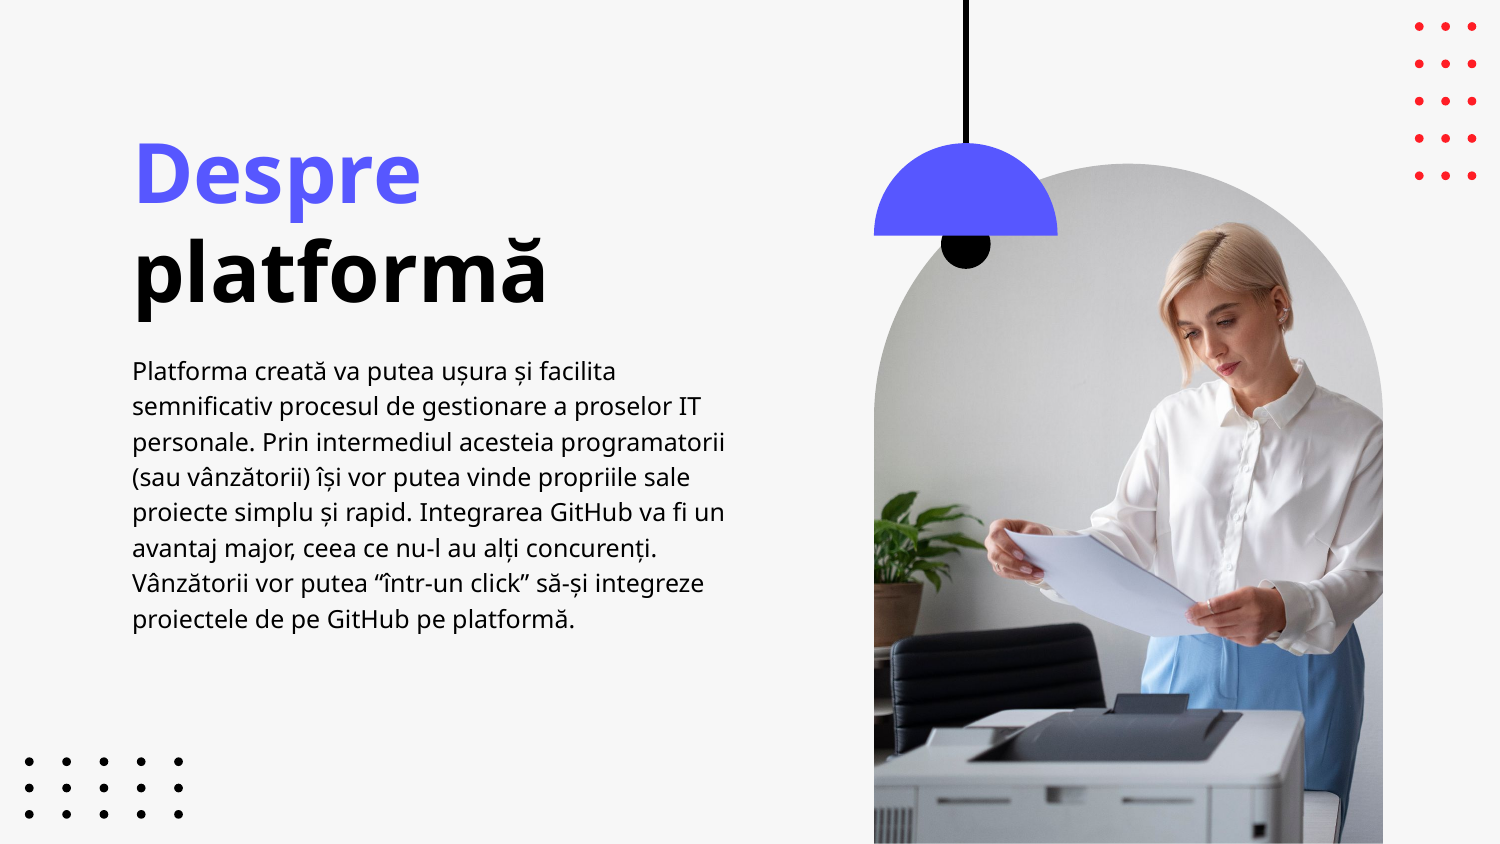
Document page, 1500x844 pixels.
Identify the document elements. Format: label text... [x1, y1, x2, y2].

picture [873, 163, 1384, 844]
subtitle Platforma creată va putea ușura și facilita semnificativ procesul de gestionare a proselor IT personale. Prin intermediul acesteia programatorii (sau vânzătorii) își vor putea vinde propriile sale proiecte simplu și rapid. Integrarea GitHub va fi un avantaj major, ceea ce nu-l au alți concurenți. Vânzătorii vor putea “într-un click” să-și integreze proiectele de pe GitHub pe platformă. [116, 334, 769, 639]
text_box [1414, 21, 1477, 181]
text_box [873, 0, 1058, 270]
title Despre platformă [116, 204, 735, 334]
